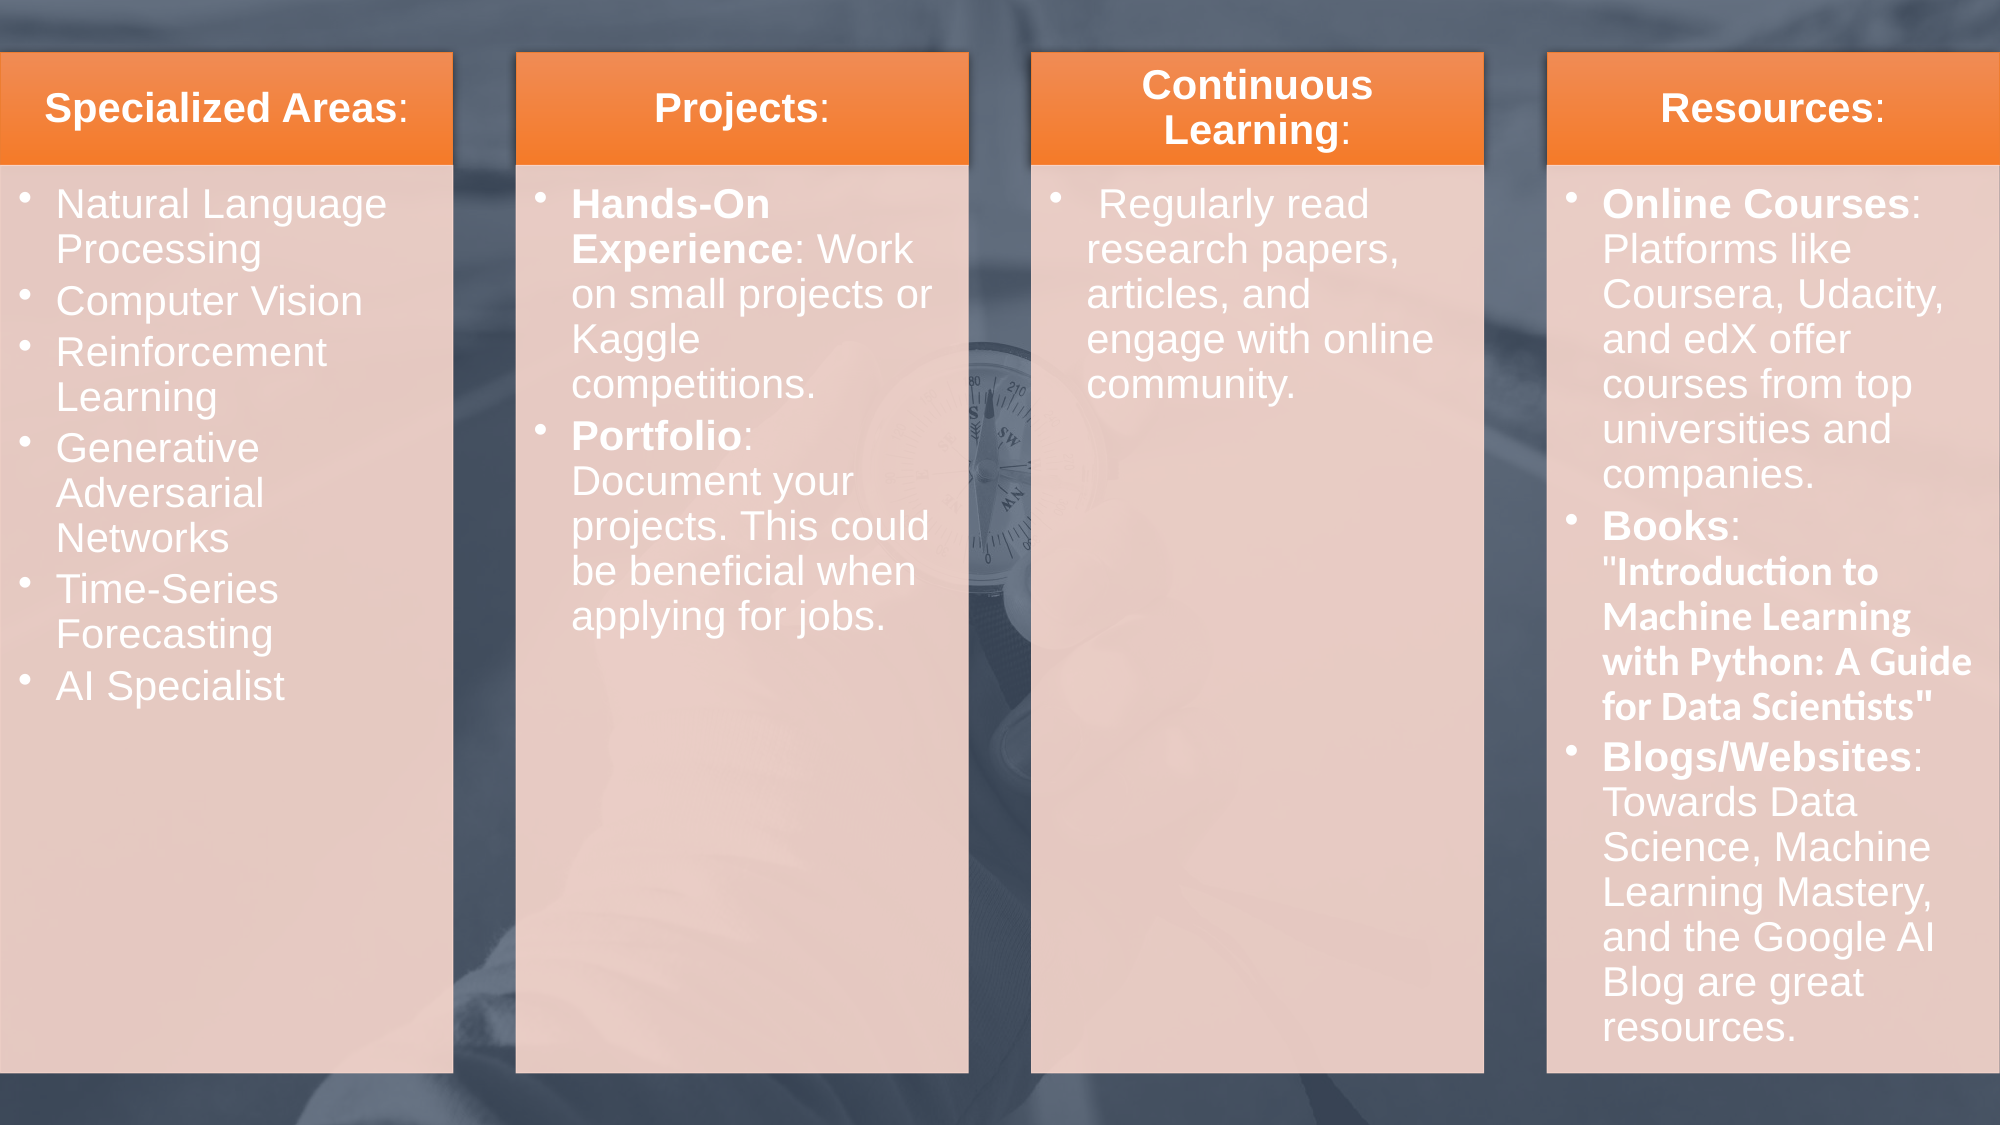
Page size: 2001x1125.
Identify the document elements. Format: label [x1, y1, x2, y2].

text_box [0, 0, 2000, 1125]
